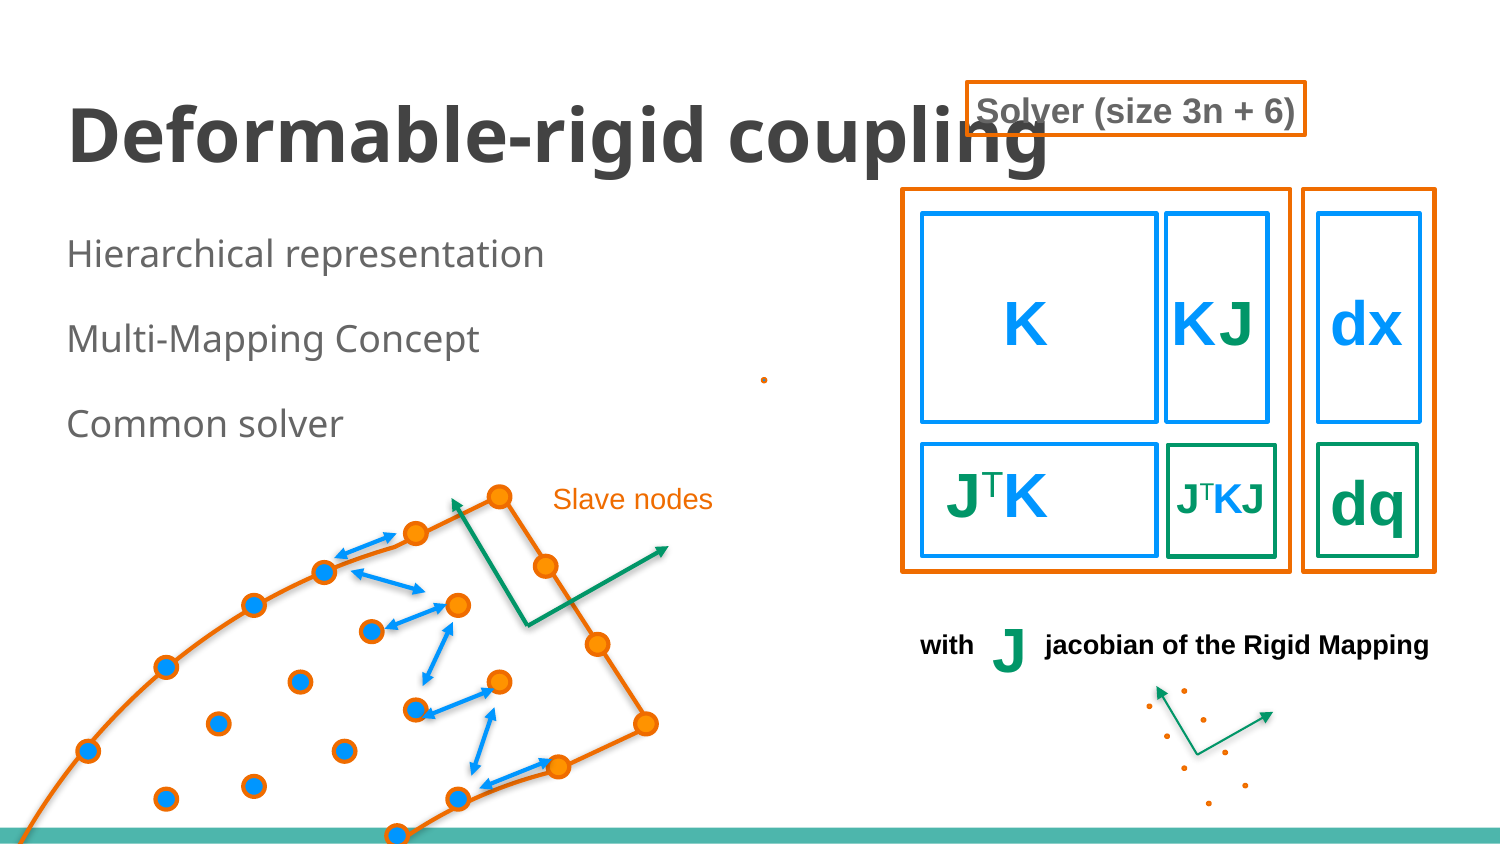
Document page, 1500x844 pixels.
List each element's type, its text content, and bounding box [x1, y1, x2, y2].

text_box [488, 486, 511, 508]
text_box K [1171, 283, 1217, 359]
text_box [447, 594, 470, 616]
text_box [1156, 685, 1274, 755]
text_box [405, 523, 427, 545]
text_box [243, 594, 265, 616]
text_box [534, 555, 557, 577]
text_box [1318, 444, 1417, 557]
text_box [155, 656, 178, 678]
text_box [1318, 213, 1420, 422]
text_box [243, 775, 265, 797]
text_box [1166, 213, 1268, 422]
text_box [207, 713, 230, 735]
text_box [529, 546, 669, 626]
text_box [902, 188, 1291, 572]
text_box [447, 788, 470, 810]
text_box [333, 740, 356, 762]
text_box [1303, 188, 1435, 572]
text_box jacobian of the Rigid Mapping [1045, 627, 1430, 661]
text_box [1147, 689, 1248, 806]
text_box [586, 633, 609, 655]
text_box with [920, 627, 975, 661]
text_box [488, 671, 511, 693]
text_box [421, 687, 495, 720]
text_box JT [1176, 471, 1215, 522]
text_box J [1241, 471, 1266, 522]
text_box [384, 602, 448, 631]
text_box [289, 671, 312, 693]
text_box [386, 825, 408, 844]
text_box J [992, 609, 1027, 685]
text_box Slave nodes [552, 480, 714, 516]
text_box [155, 788, 178, 810]
text_box [422, 622, 454, 686]
text_box [922, 213, 1157, 422]
text_box [313, 562, 336, 583]
text_box [922, 444, 1157, 557]
text_box [469, 707, 497, 776]
text_box [479, 757, 553, 790]
text_box K [1004, 454, 1049, 530]
text_box Solver (size 3n + 6) [975, 88, 1296, 132]
text_box [966, 81, 1305, 136]
text_box [635, 713, 657, 735]
text_box [549, 756, 570, 778]
text_box [360, 621, 383, 643]
text_box [20, 518, 643, 844]
text_box [451, 498, 528, 626]
list Hierarchical representation Multi-Mapping Concept Common solver [50, 207, 598, 457]
text_box [405, 699, 427, 721]
text_box [465, 500, 570, 622]
text_box J [1219, 283, 1255, 359]
text_box [77, 740, 100, 762]
text_box [1167, 444, 1275, 557]
text_box JT [946, 454, 1004, 530]
title Deformable-rigid coupling [50, 72, 1450, 190]
text_box [350, 568, 426, 595]
text_box K [1215, 471, 1241, 522]
text_box [334, 532, 397, 560]
text_box K [1003, 283, 1049, 359]
